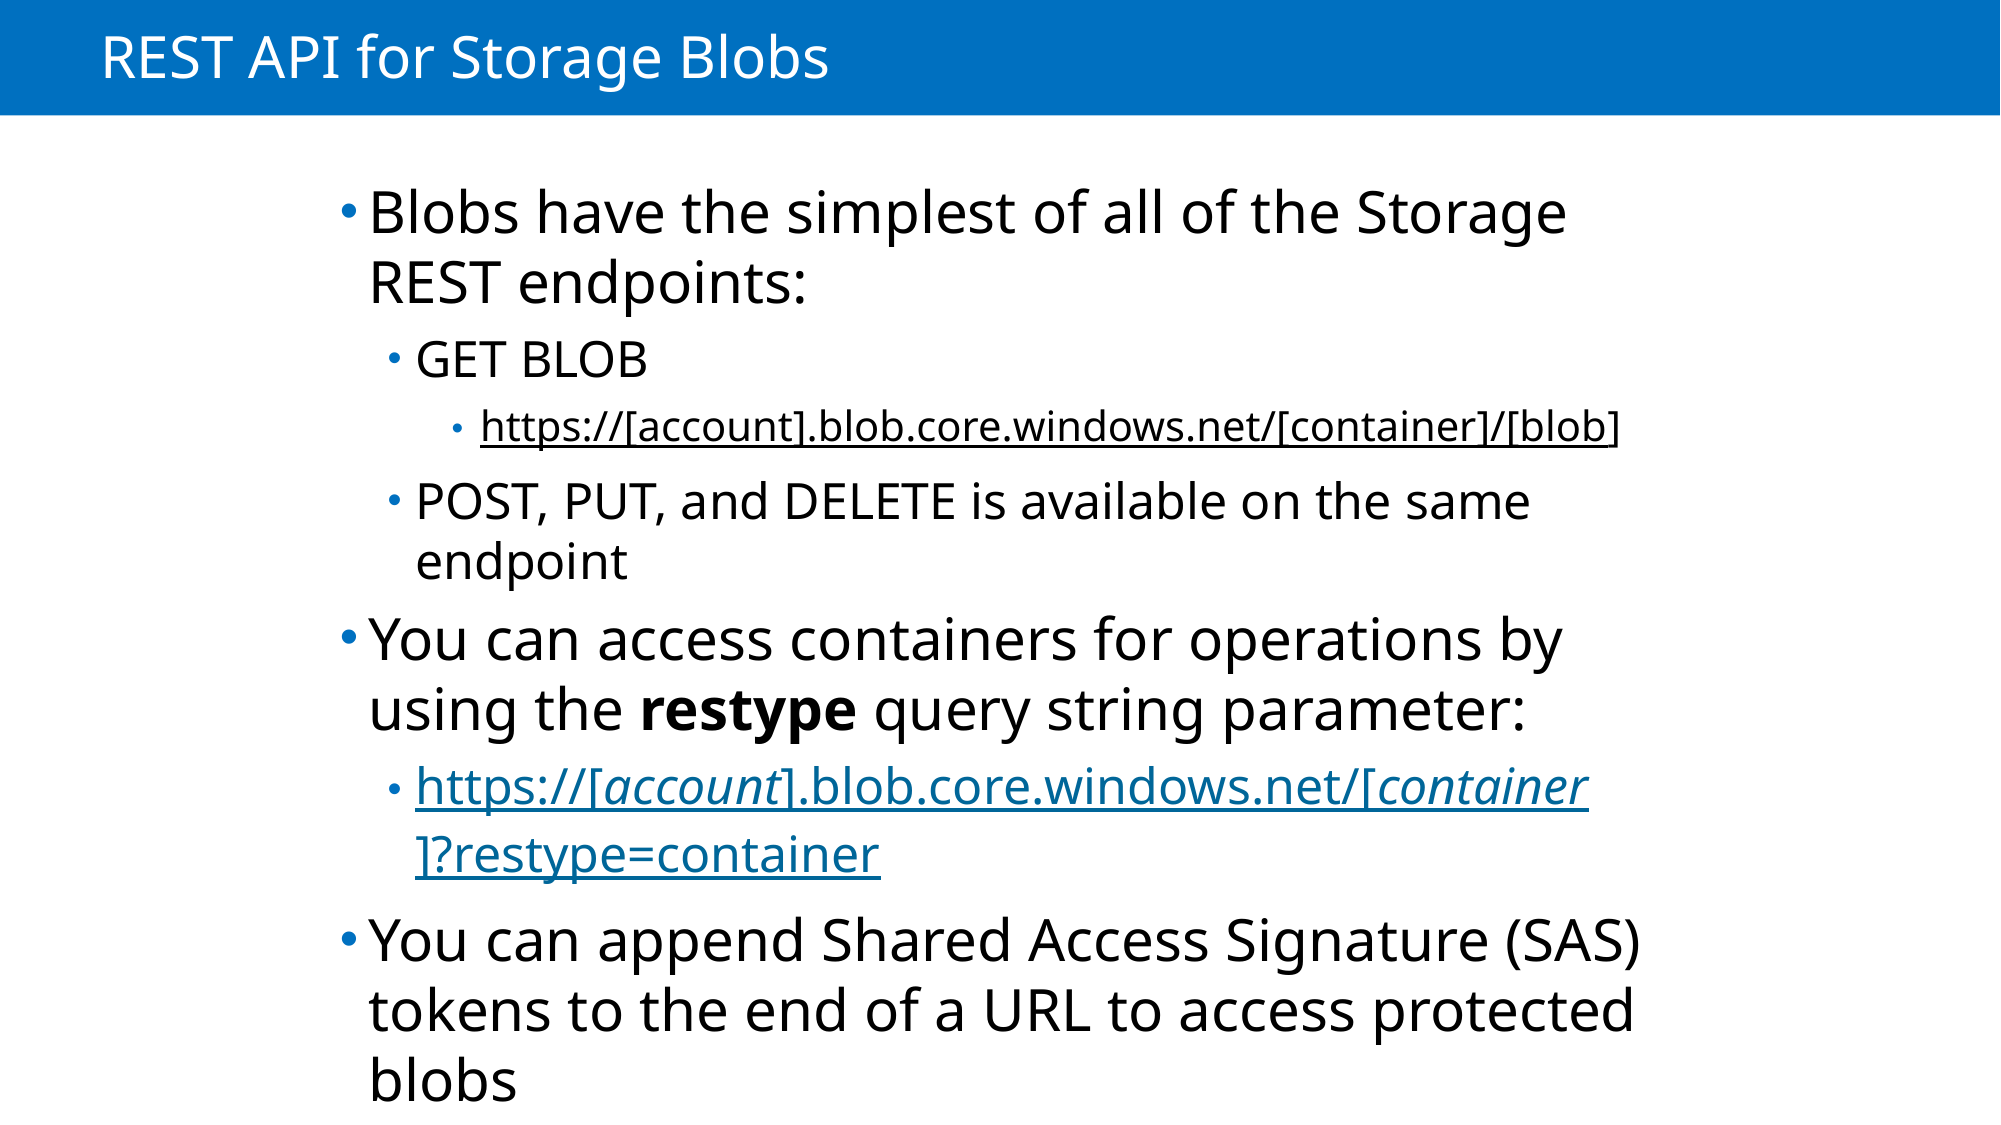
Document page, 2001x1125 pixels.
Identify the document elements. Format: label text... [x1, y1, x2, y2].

title REST API for Storage Blobs [100, 0, 1802, 122]
text_box Blobs have the simplest of all of the Storage REST endpoints: GET BLOB https://[account].blob.core.windows.net/[container]/[blob] POST, PUT, and DELETE is available on the same endpoint You can access containers for operations by using the restype query string parameter: https://[account].blob.core.windows.net/[container]?restype=container You can append Shared Access Signature (SAS) tokens to the end of a URL to access protected blobs [325, 167, 1658, 1012]
